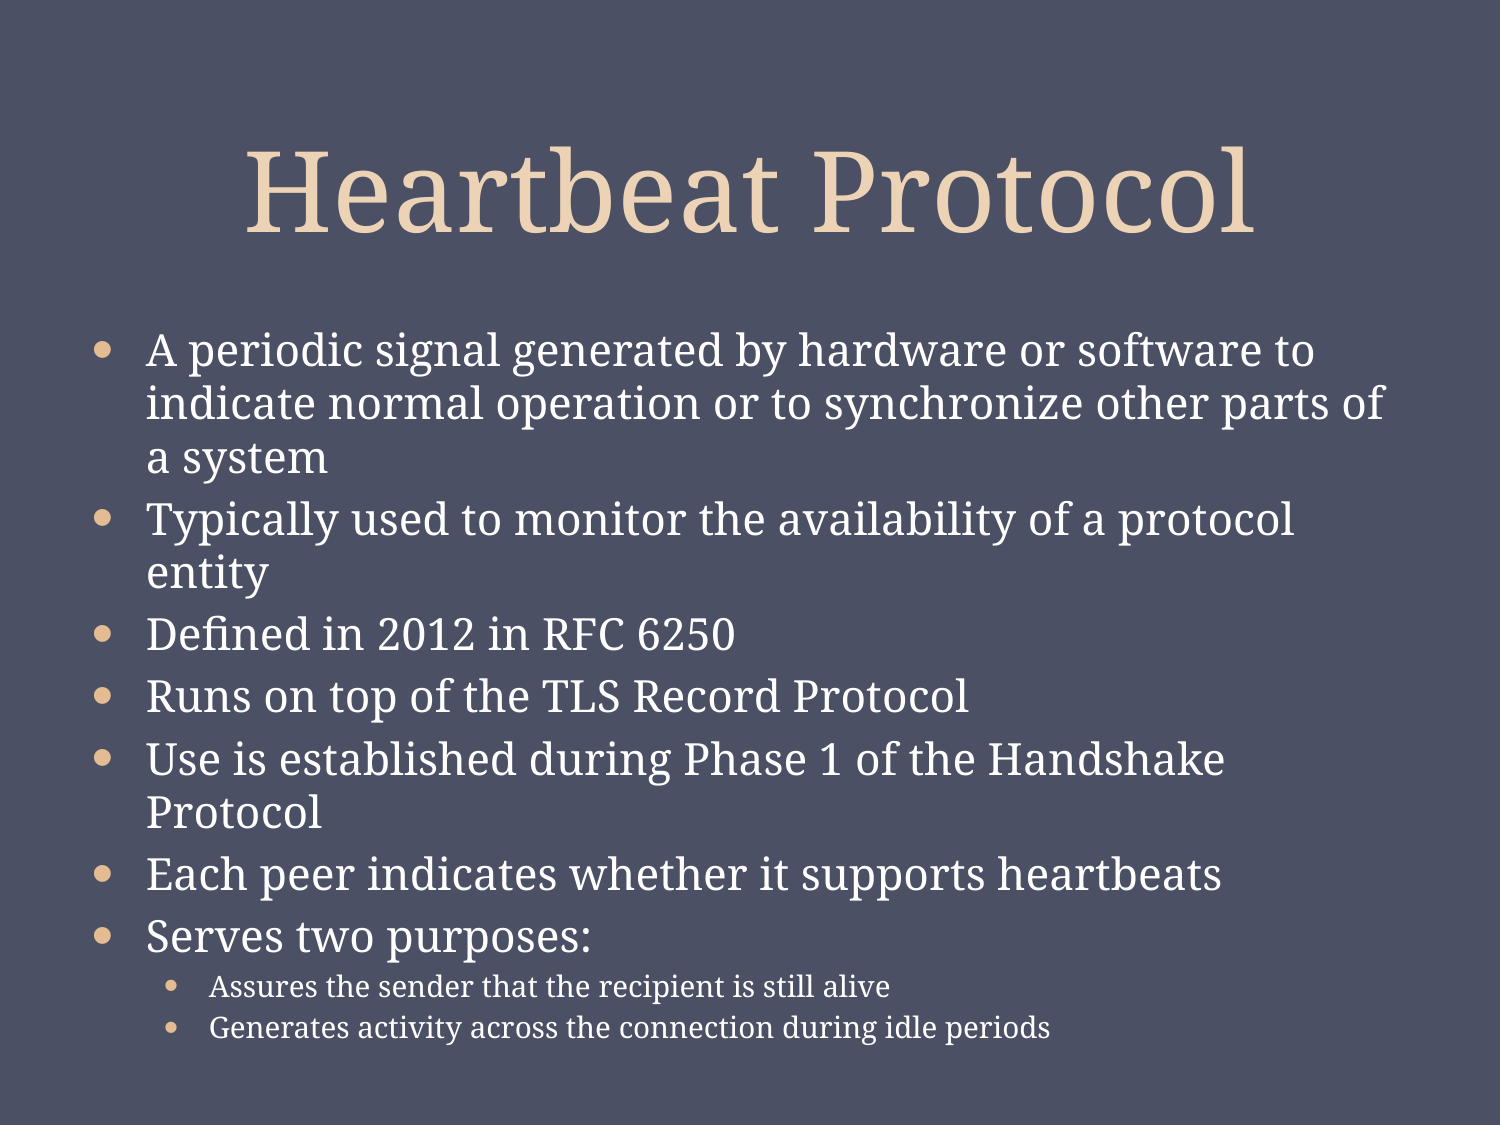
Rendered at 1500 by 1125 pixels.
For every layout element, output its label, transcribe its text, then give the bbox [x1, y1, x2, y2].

list A periodic signal generated by hardware or software to indicate normal operation or to synchronize other parts of a system Typically used to monitor the availability of a protocol entity Defined in 2012 in RFC 6250 Runs on top of the TLS Record Protocol Use is established during Phase 1 of the Handshake Protocol Each peer indicates whether it supports heartbeats Serves two purposes: Assures the sender that the recipient is still alive Generates activity across the connection during idle periods [76, 314, 1427, 1057]
title Heartbeat Protocol [75, 0, 1425, 263]
